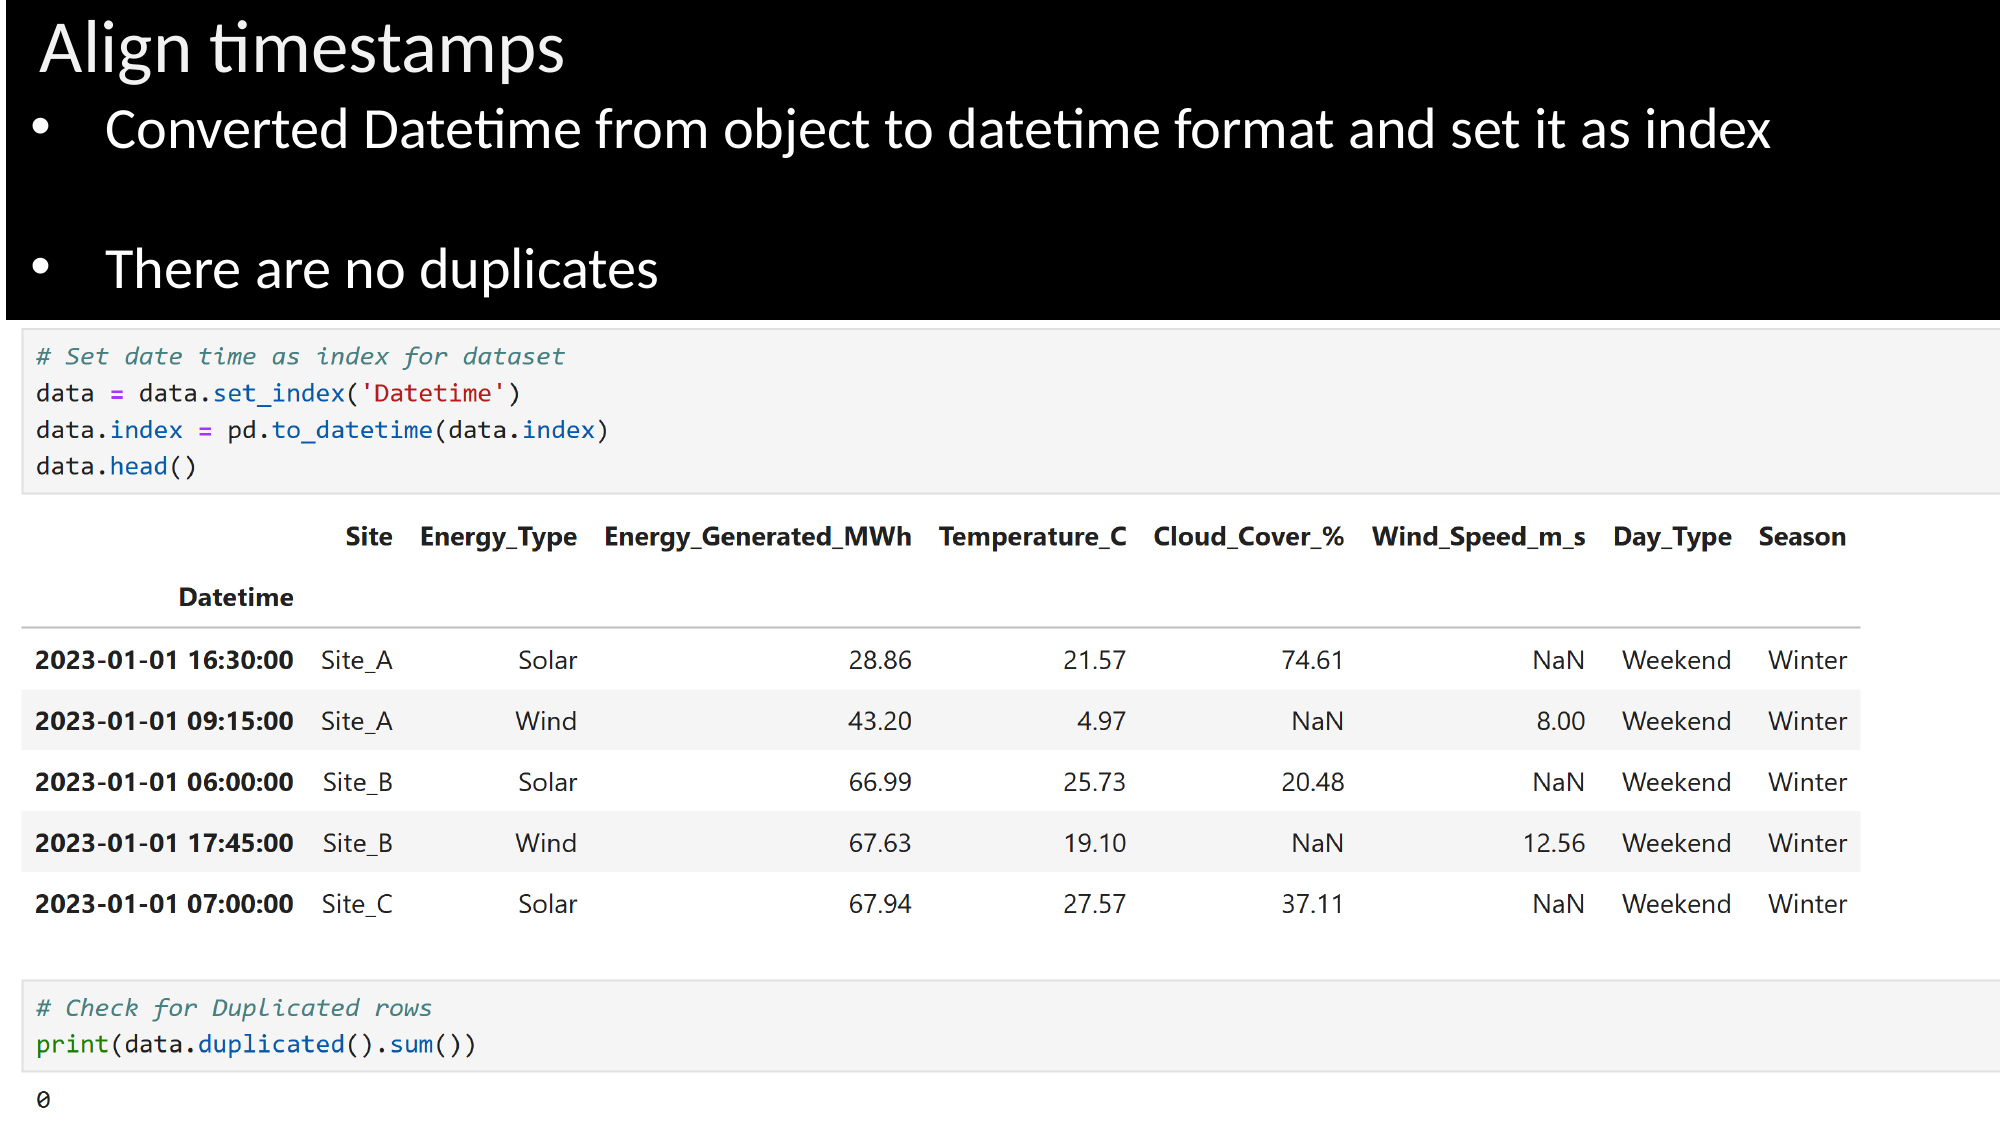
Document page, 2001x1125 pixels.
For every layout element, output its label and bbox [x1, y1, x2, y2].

list [6, 0, 2000, 320]
picture [6, 320, 2000, 1125]
